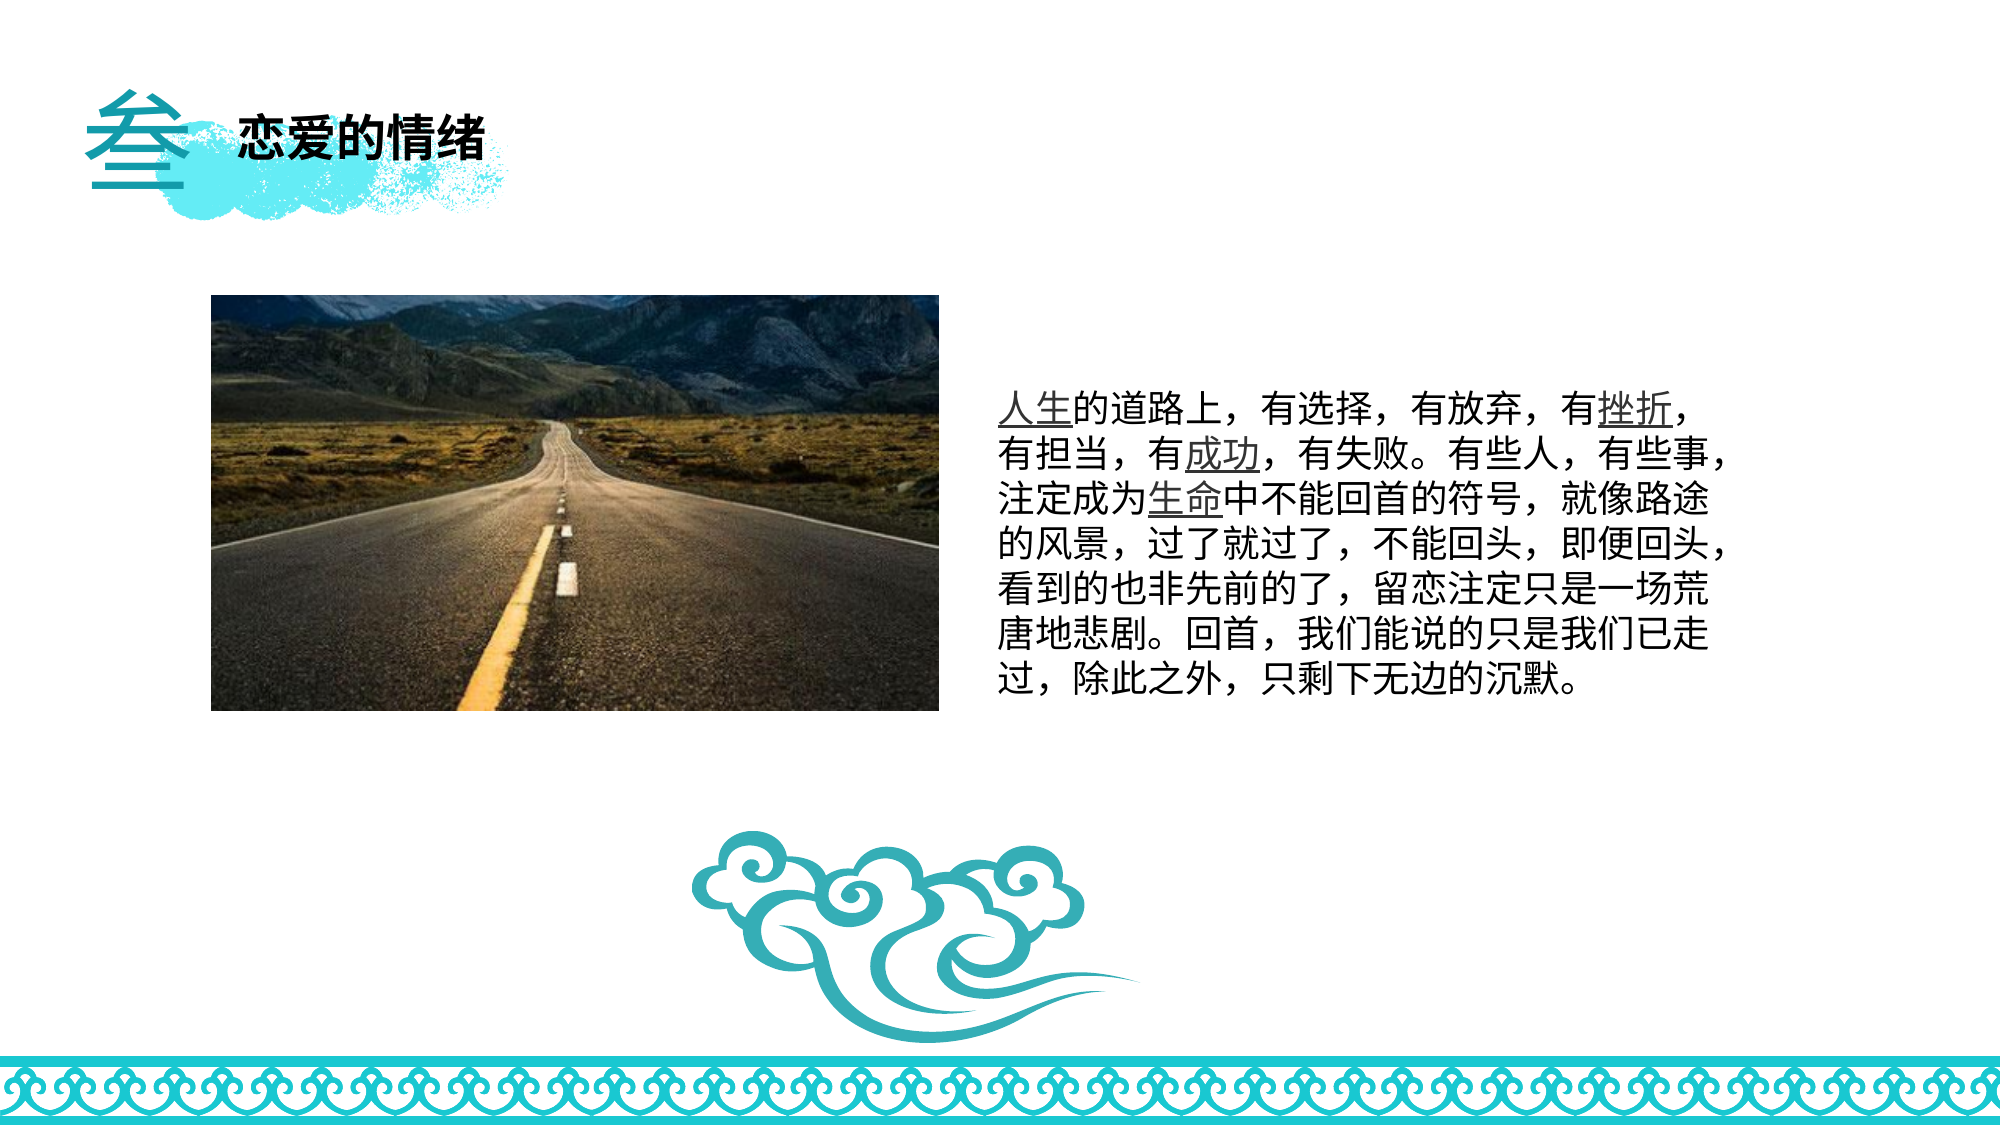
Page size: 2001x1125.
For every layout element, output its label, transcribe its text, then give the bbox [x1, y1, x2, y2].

list 叁 [54, 64, 221, 217]
picture [692, 830, 1142, 1043]
list 恋爱的情绪 [221, 99, 797, 176]
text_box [0, 1055, 2000, 1125]
picture [211, 295, 939, 711]
text_box 人生的道路上，有选择，有放弃，有挫折，有担当，有成功，有失败。有些人，有些事，注定成为生命中不能回首的符号，就像路途的风景，过了就过了，不能回头，即便回头，看到的也非先前的了，留恋注定只是一场荒唐地悲剧。回首，我们能说的只是我们已走过，除此之外，只剩下无边的沉默。 [983, 377, 1747, 708]
